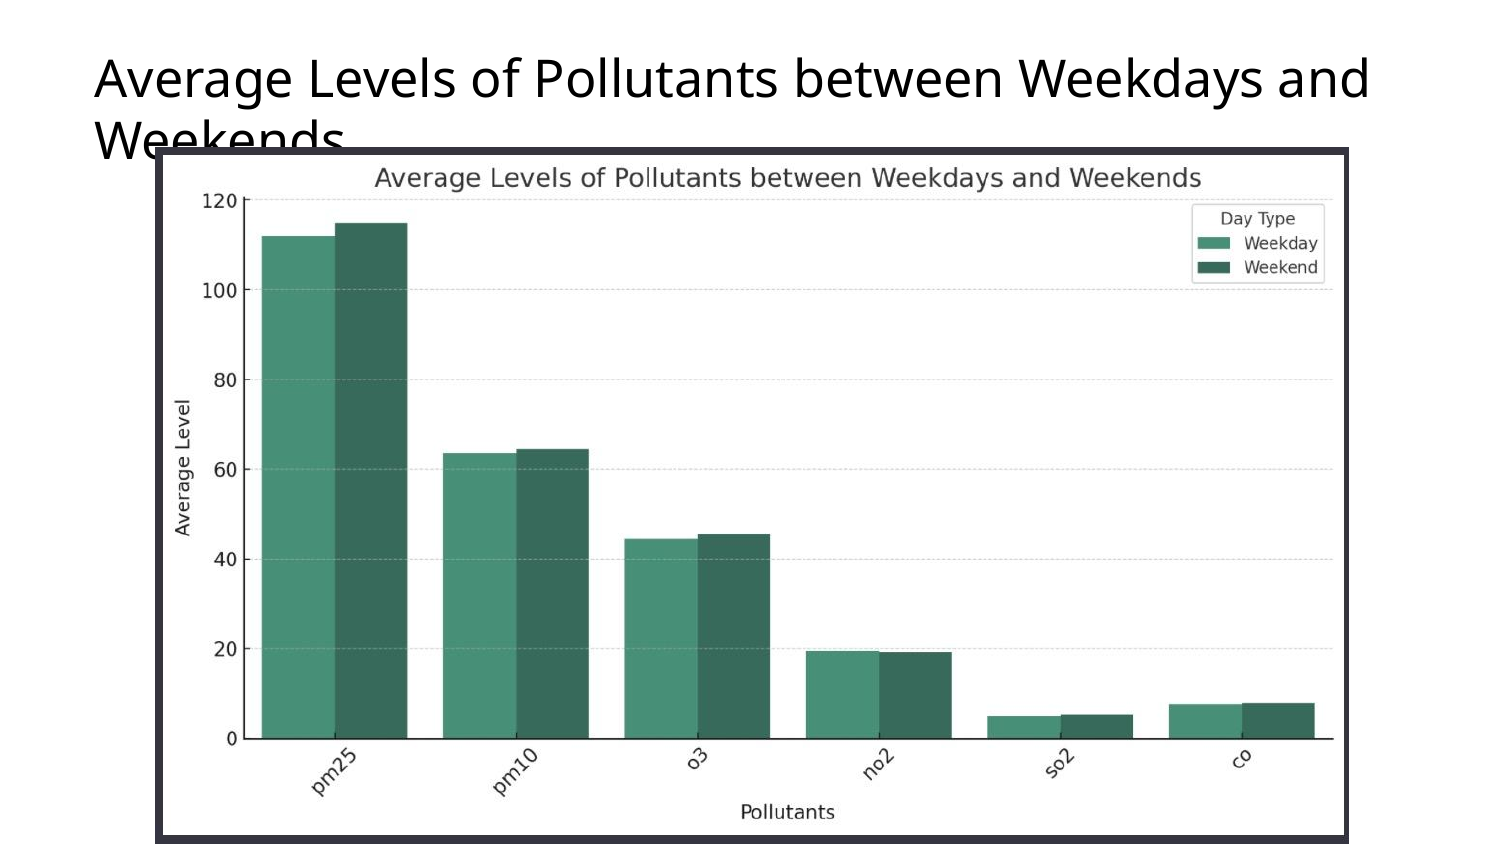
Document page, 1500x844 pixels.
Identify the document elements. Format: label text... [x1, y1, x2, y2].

picture [155, 146, 1350, 844]
title Average Levels of Pollutants between Weekdays and Weekends [79, 68, 1426, 148]
